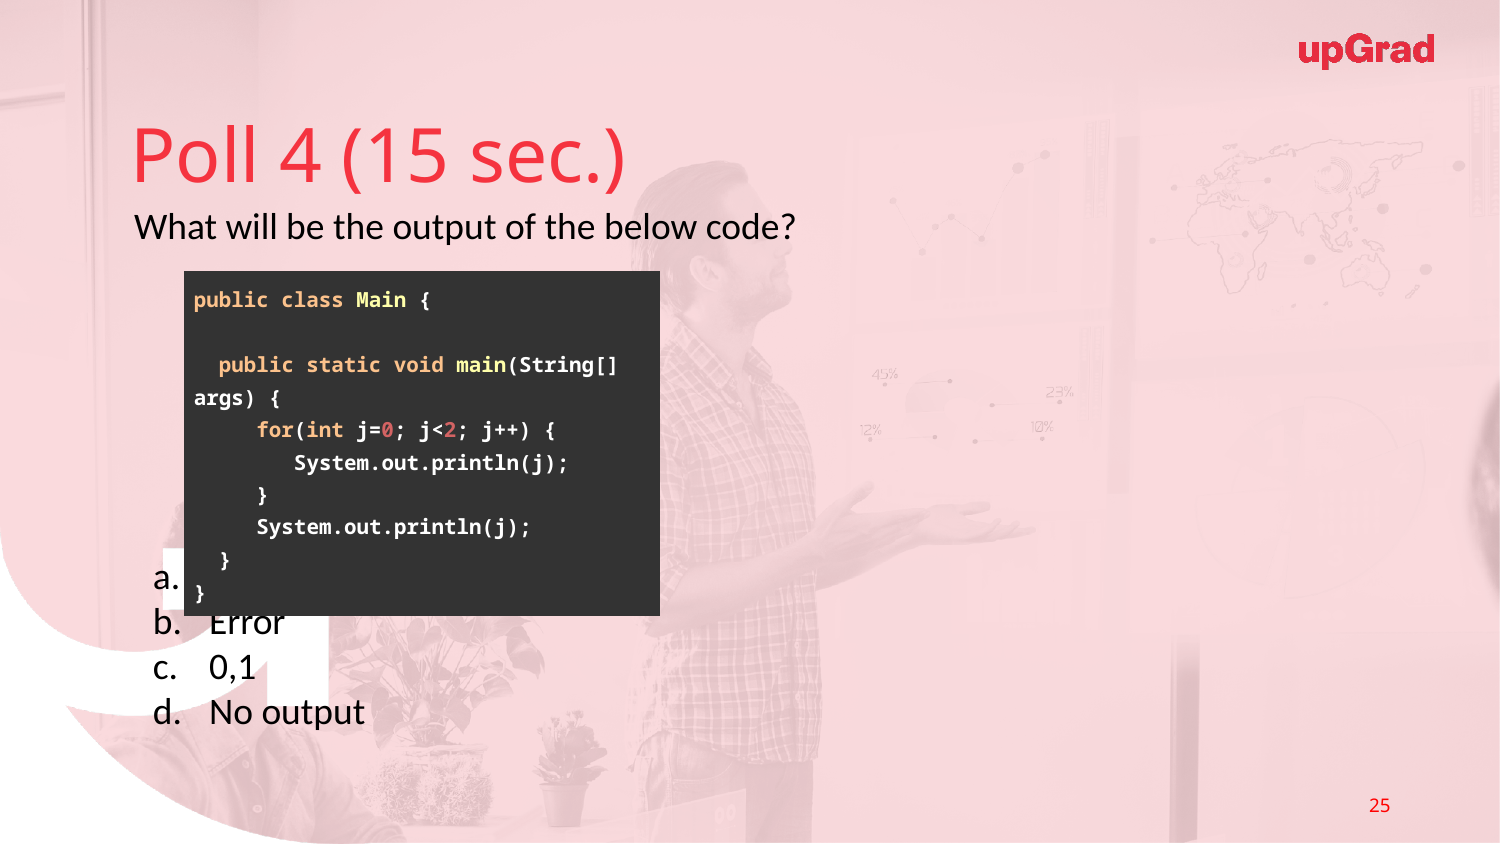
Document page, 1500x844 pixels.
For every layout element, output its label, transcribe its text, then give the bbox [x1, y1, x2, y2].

text_box [0, 0, 1500, 844]
text_box Poll 4 (15 sec.) [119, 49, 1021, 194]
text_box 25 [1068, 782, 1406, 828]
text_box What will be the output of the below code? 0,1, error Error 0,1 No output [119, 194, 1276, 681]
picture [1299, 33, 1434, 70]
table_header public class Main { public static void main(String[] args) { for(int j=0; j<2; j++) { System.out.println(j); } System.out.println(j); } } [184, 271, 660, 616]
